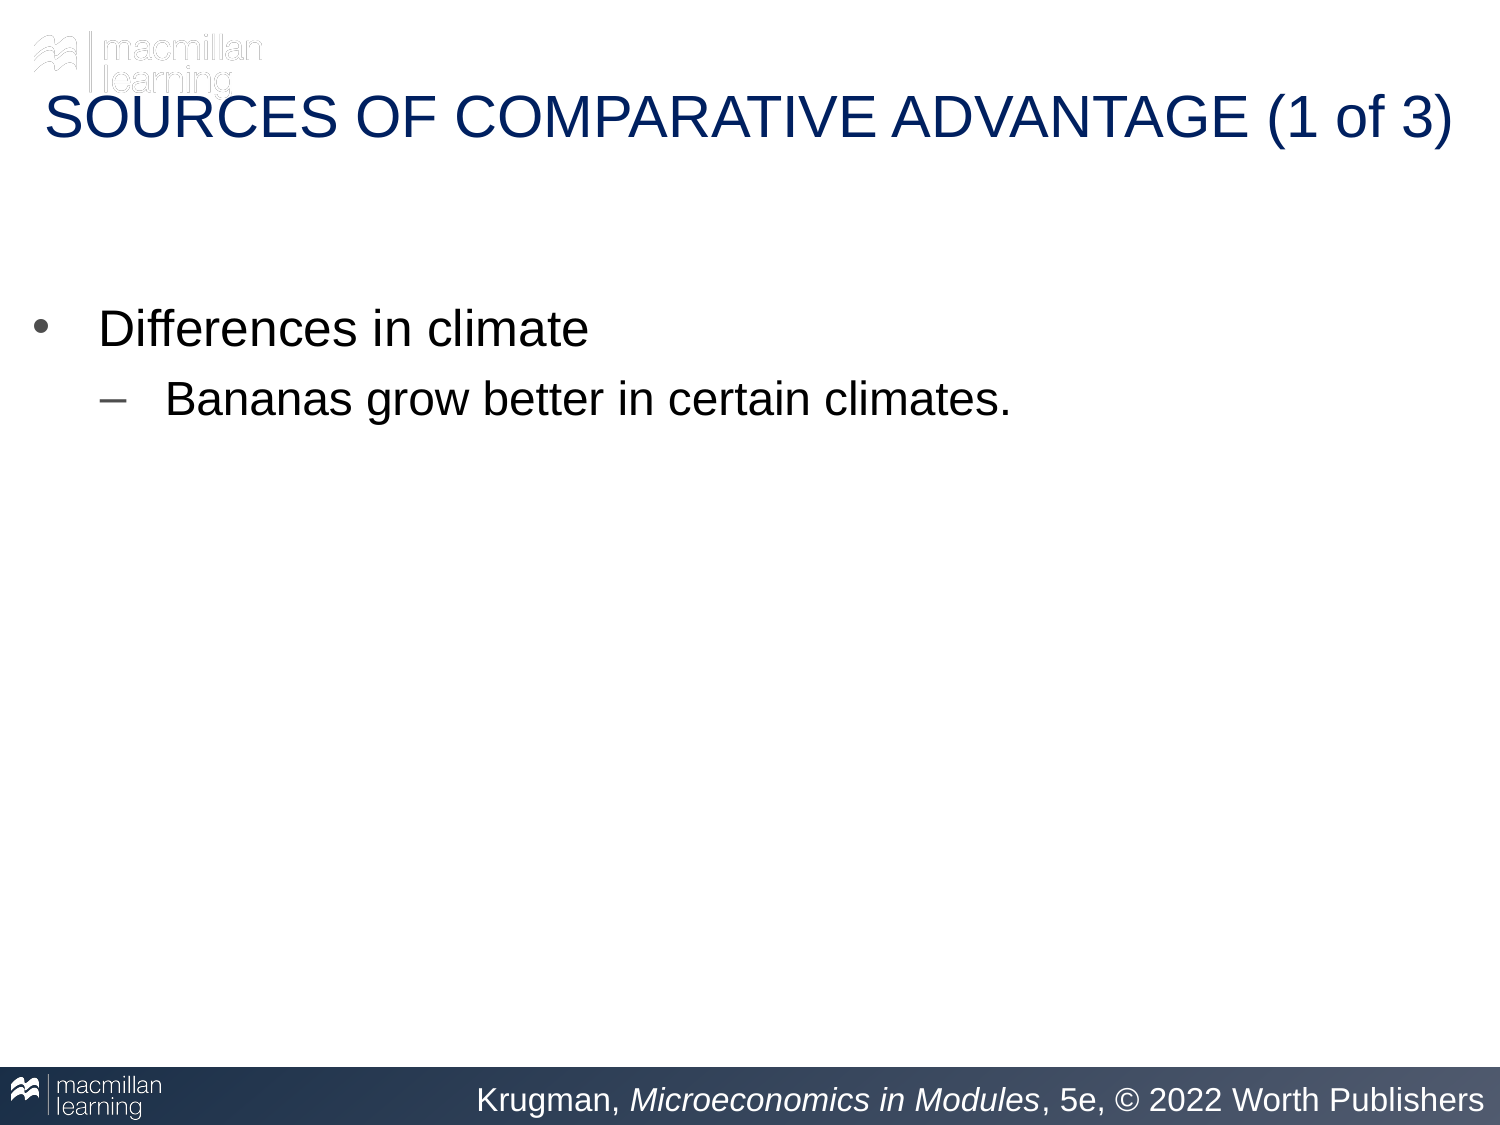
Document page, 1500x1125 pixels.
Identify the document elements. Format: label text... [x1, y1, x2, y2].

title SOURCES OF COMPARATIVE ADVANTAGE (1 of 3) [0, 54, 1500, 173]
list Differences in climate Bananas grow better in certain climates. [17, 279, 1480, 619]
picture [11, 1074, 161, 1120]
picture [34, 31, 262, 54]
